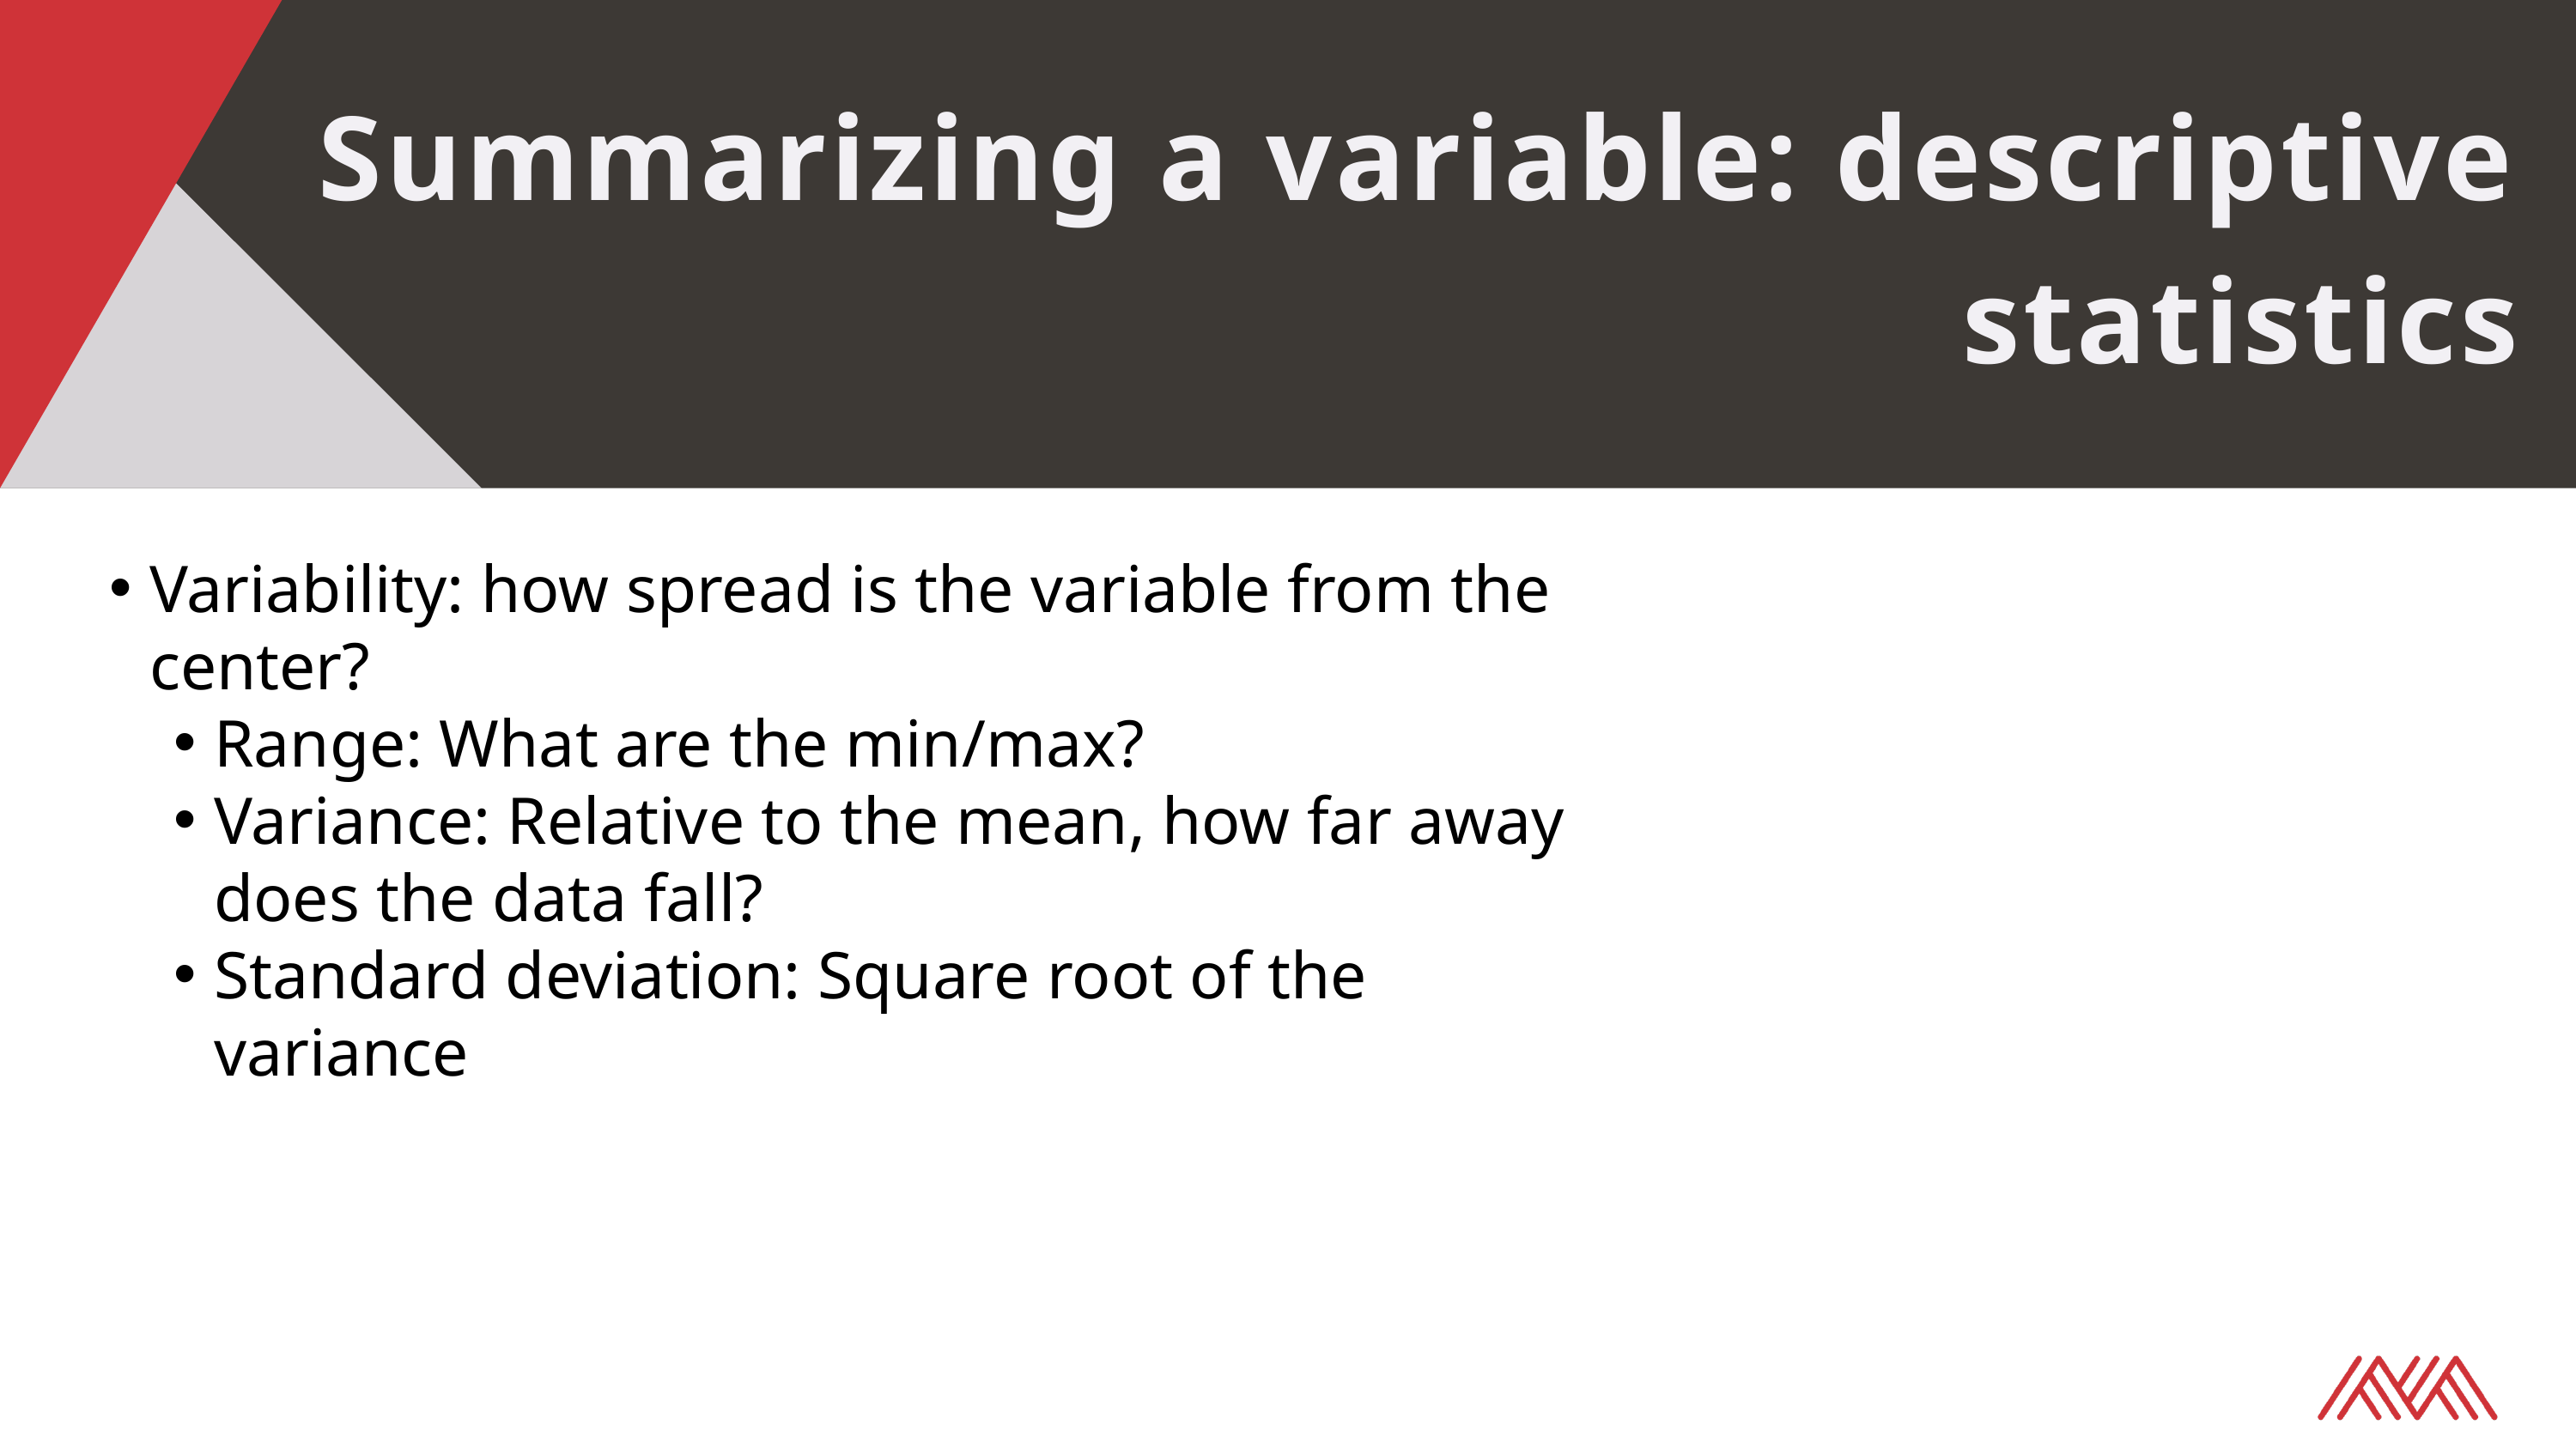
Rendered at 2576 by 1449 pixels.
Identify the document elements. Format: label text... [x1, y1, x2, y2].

text_box Variability: how spread is the variable from the center? Range: What are the min/max? Variance: Relative to the mean, how far away does the data fall? Standard deviation: Square root of the variance [32, 542, 1600, 1095]
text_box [302, 7, 483, 488]
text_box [0, 0, 298, 488]
text_box Summarizing a variable: descriptive statistics [485, 61, 2519, 387]
picture [2266, 1304, 2551, 1422]
text_box [302, 0, 2576, 488]
